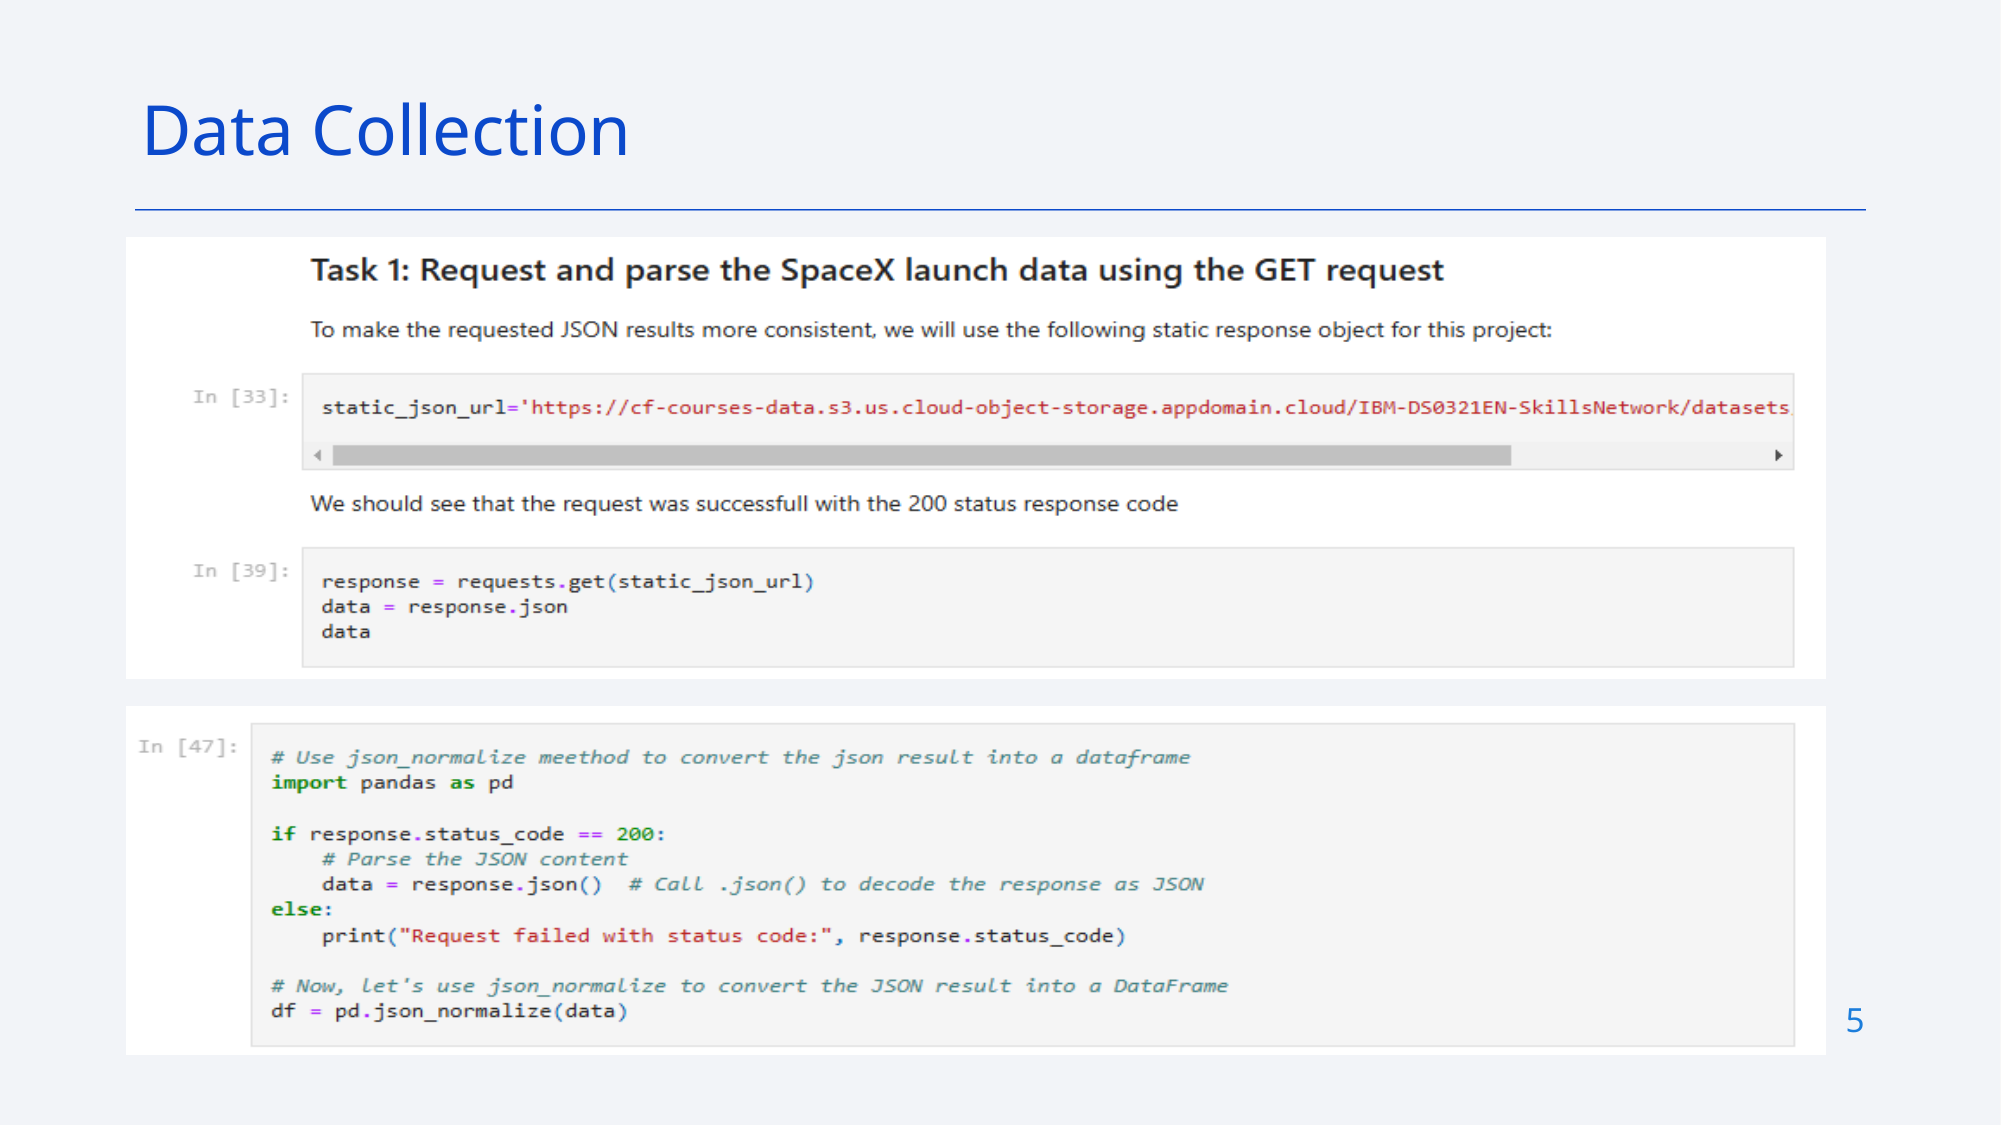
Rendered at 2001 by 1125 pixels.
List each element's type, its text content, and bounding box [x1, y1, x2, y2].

slide_number 5 [1826, 988, 1880, 1055]
picture [0, 0, 2001, 1125]
text_box Data Collection [126, 88, 1852, 179]
